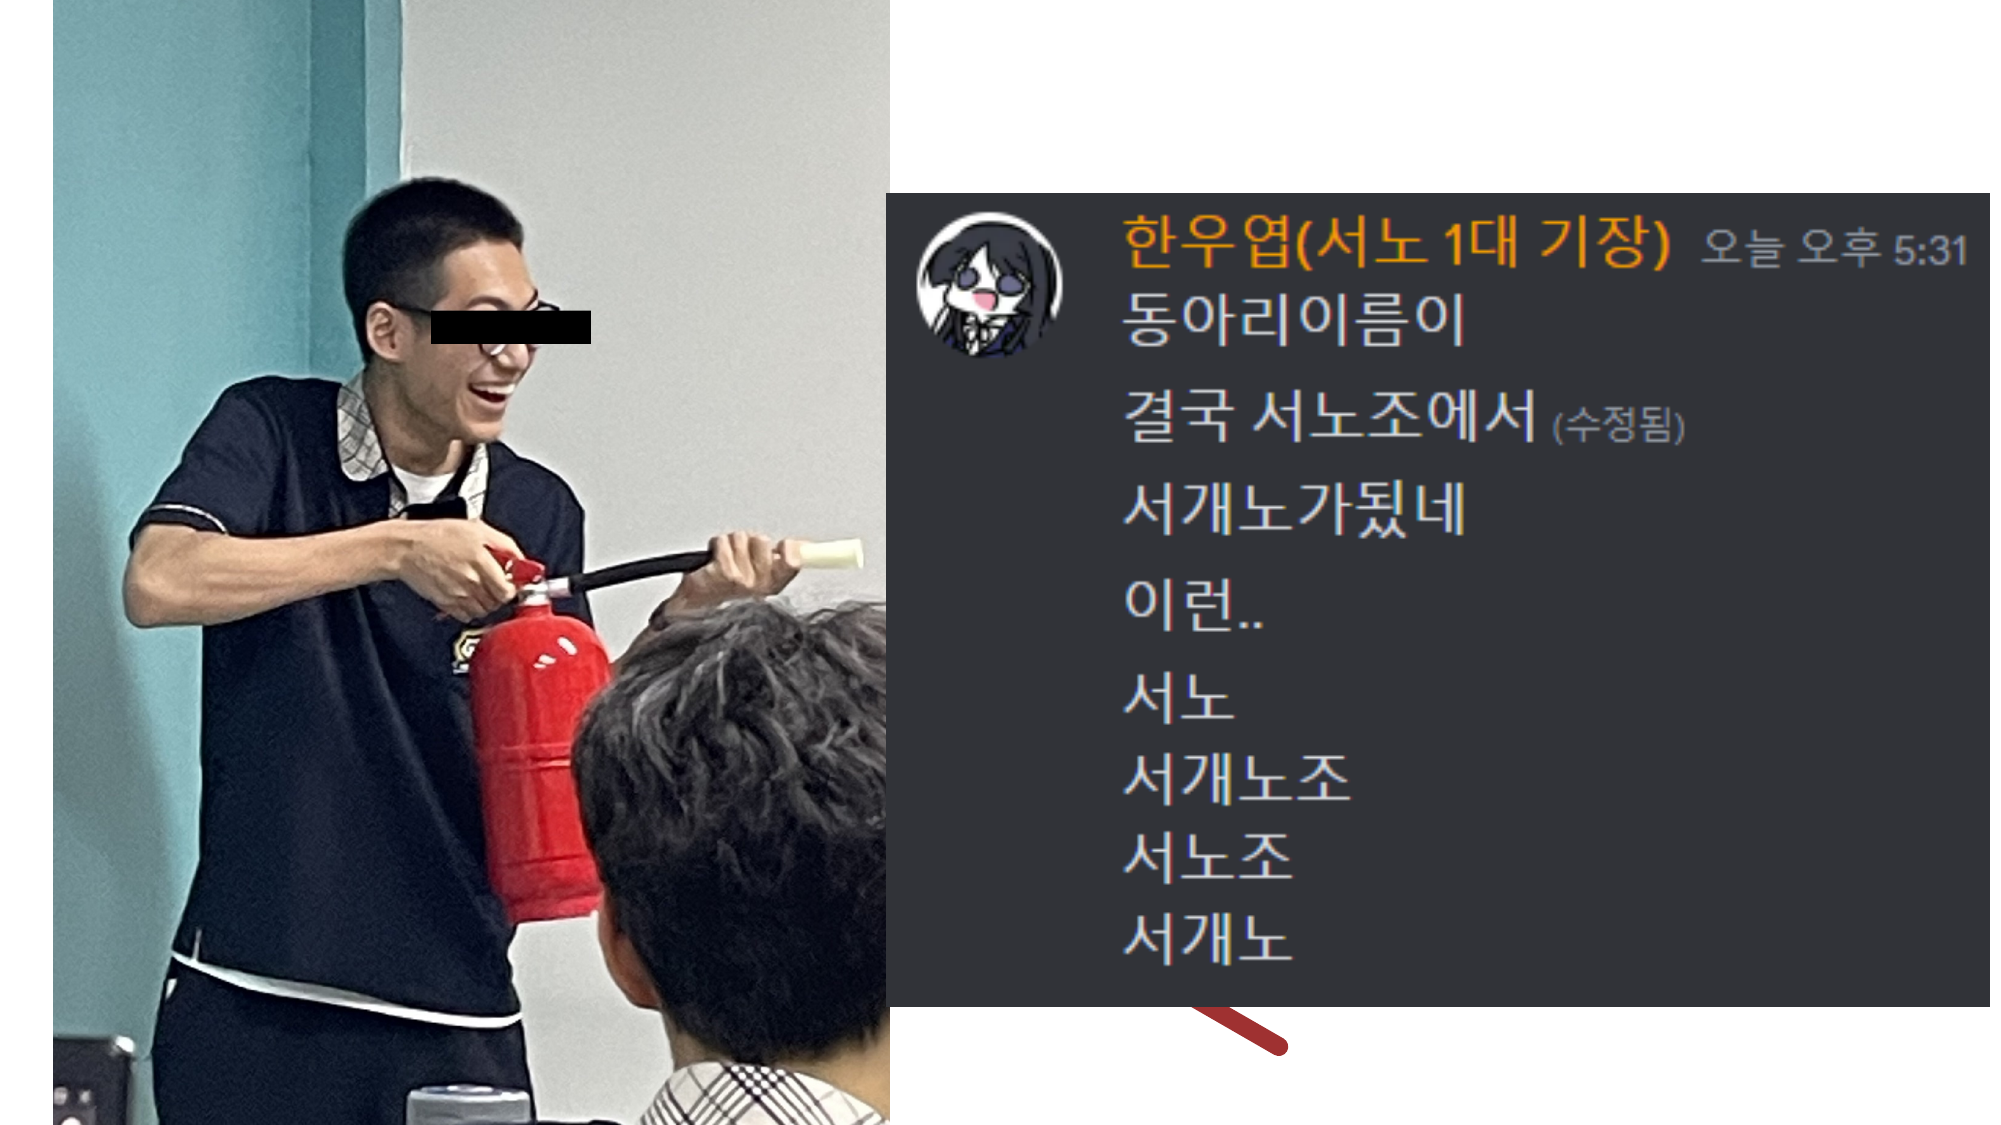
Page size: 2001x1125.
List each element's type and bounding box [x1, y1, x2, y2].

picture [52, 0, 1990, 1125]
text_box [890, 1007, 1279, 1047]
